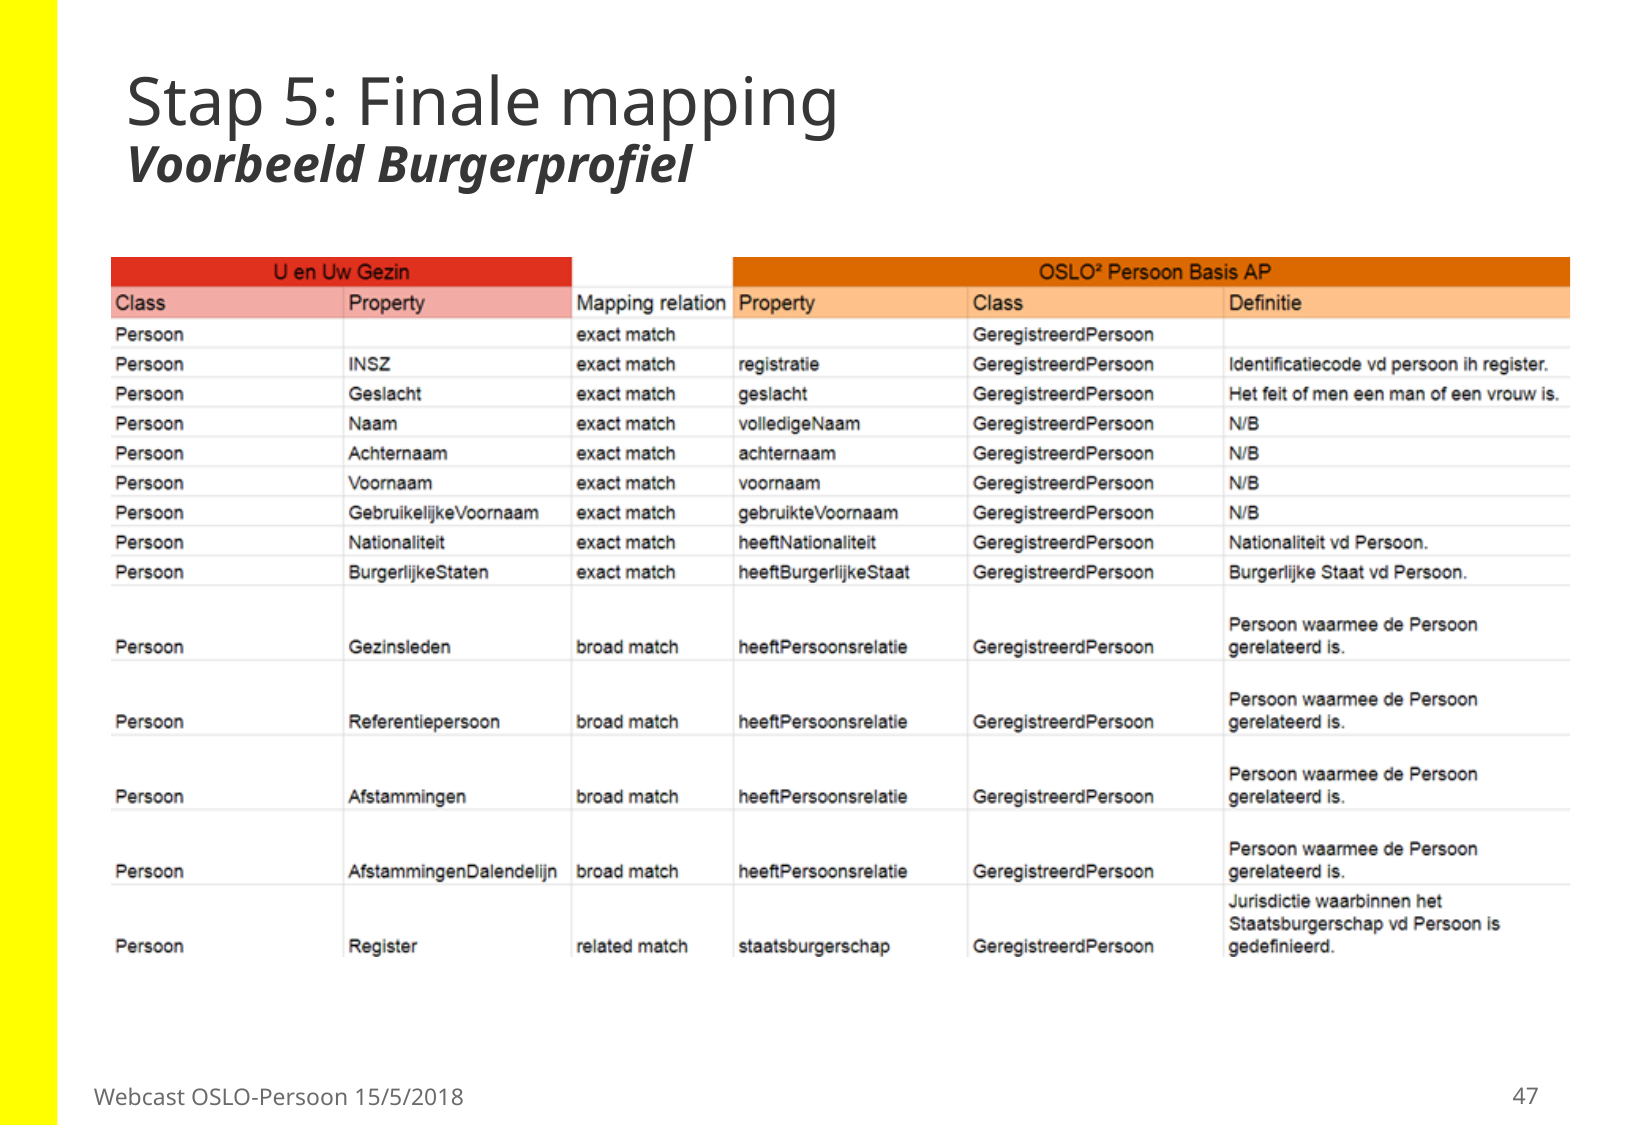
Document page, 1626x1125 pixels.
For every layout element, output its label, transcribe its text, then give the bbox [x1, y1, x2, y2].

slide_number 47 [1424, 1075, 1548, 1120]
footer Webcast OSLO-Persoon 15/5/2018 [78, 1083, 1077, 1113]
picture [111, 257, 1571, 957]
title Stap 5: Finale mapping Voorbeeld Burgerprofiel [111, 59, 1514, 222]
